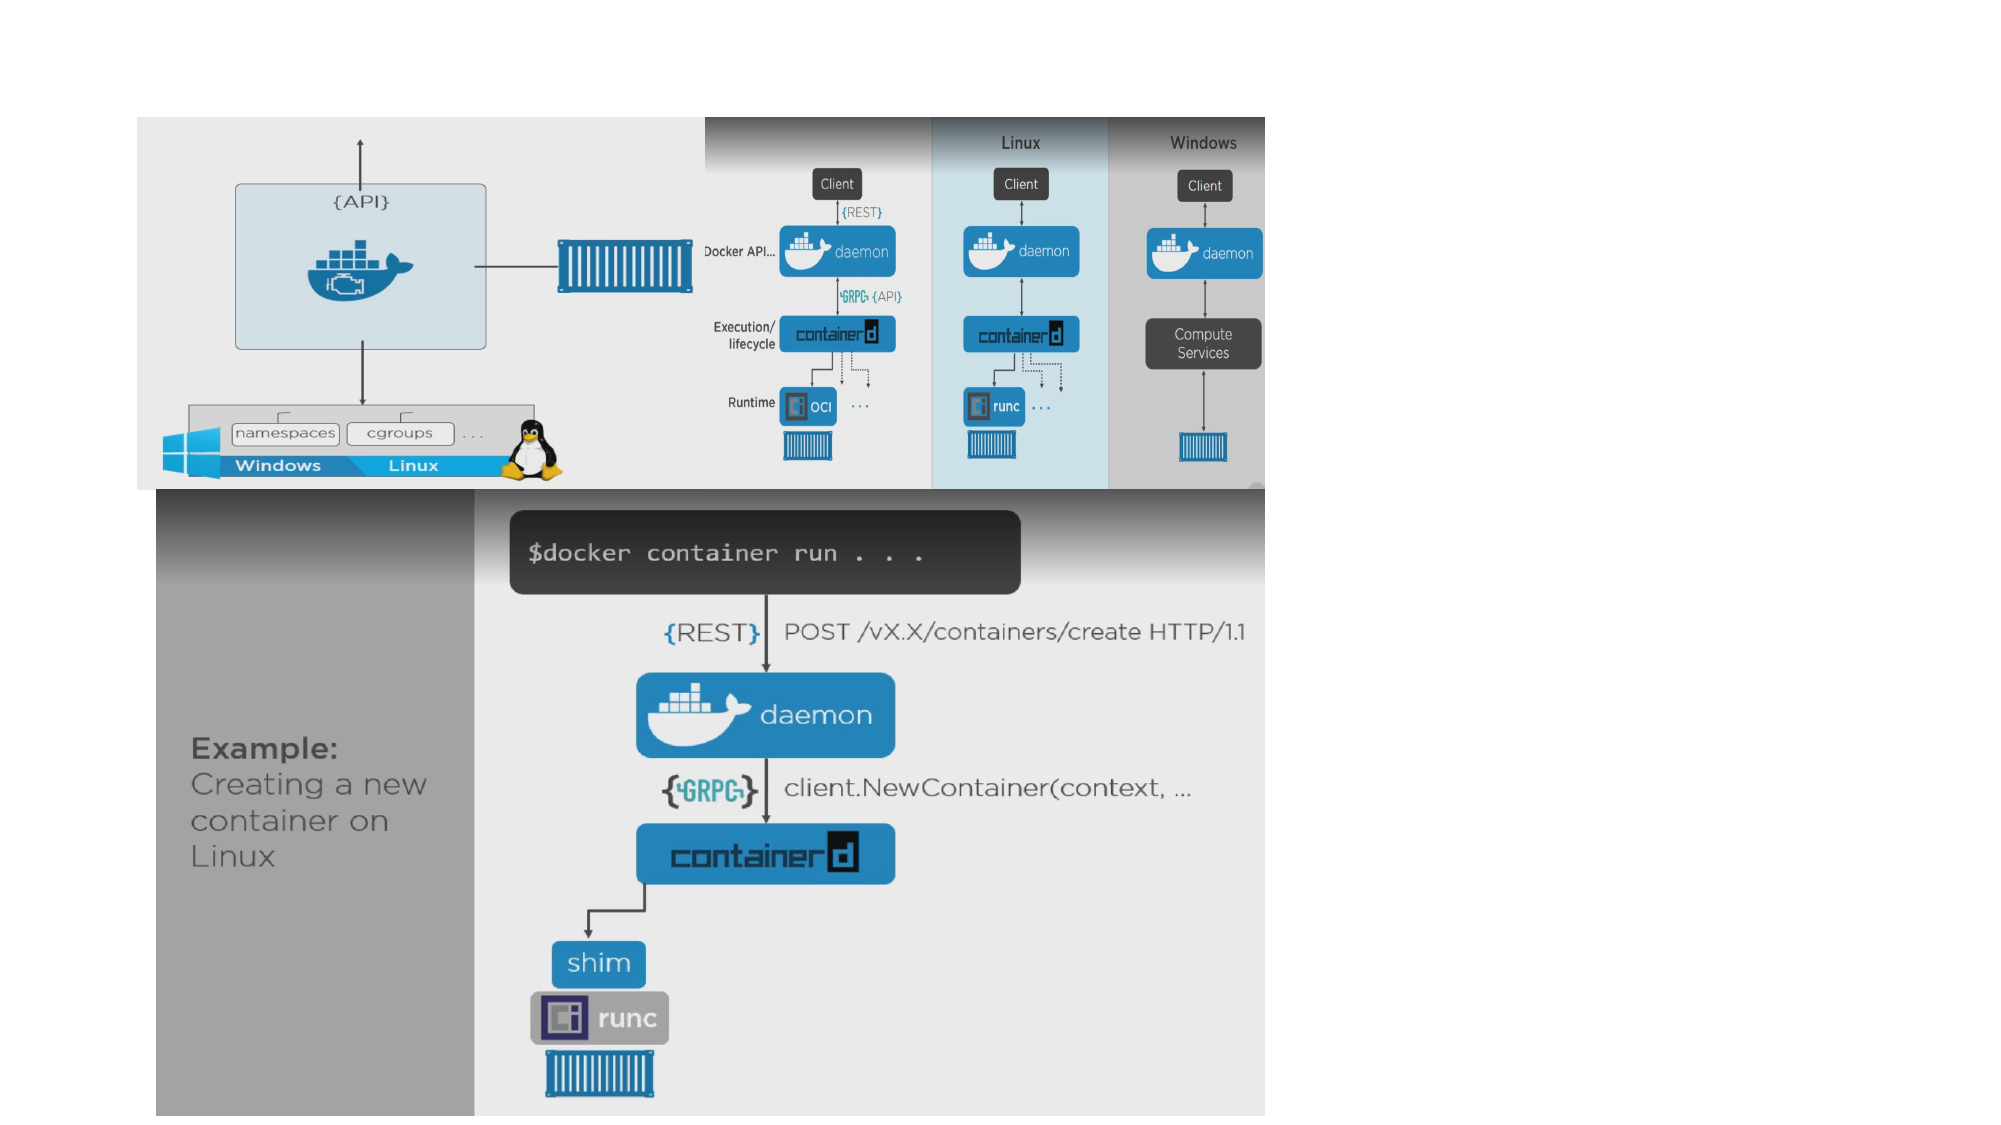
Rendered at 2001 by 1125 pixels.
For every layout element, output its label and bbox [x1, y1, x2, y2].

picture [156, 117, 1265, 1116]
list [137, 117, 704, 490]
